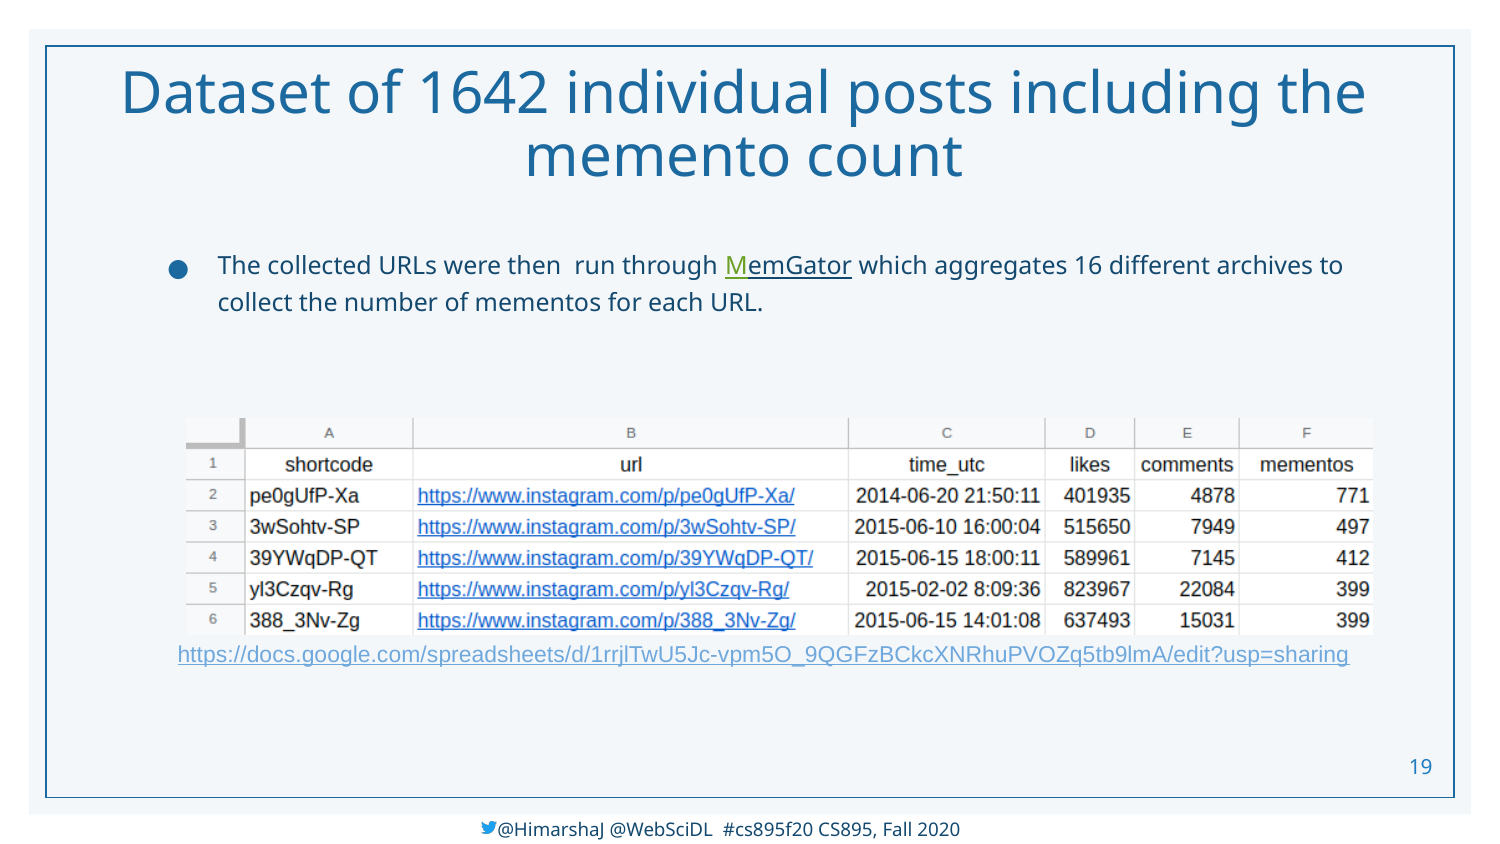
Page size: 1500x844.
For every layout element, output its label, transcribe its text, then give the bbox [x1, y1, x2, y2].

text_box https://docs.google.com/spreadsheets/d/1rrjlTwU5Jc-vpm5O_9QGFzBCkcXNRhuPVOZq5tb9lmA/edit?usp=sharing [162, 624, 1500, 844]
picture [186, 417, 1373, 635]
list The collected URLs were then run through MemGator which aggregates 16 different archives to collect the number of mementos for each URL. [131, 196, 1369, 670]
title Dataset of 1642 individual posts including the memento count [43, 41, 1444, 211]
